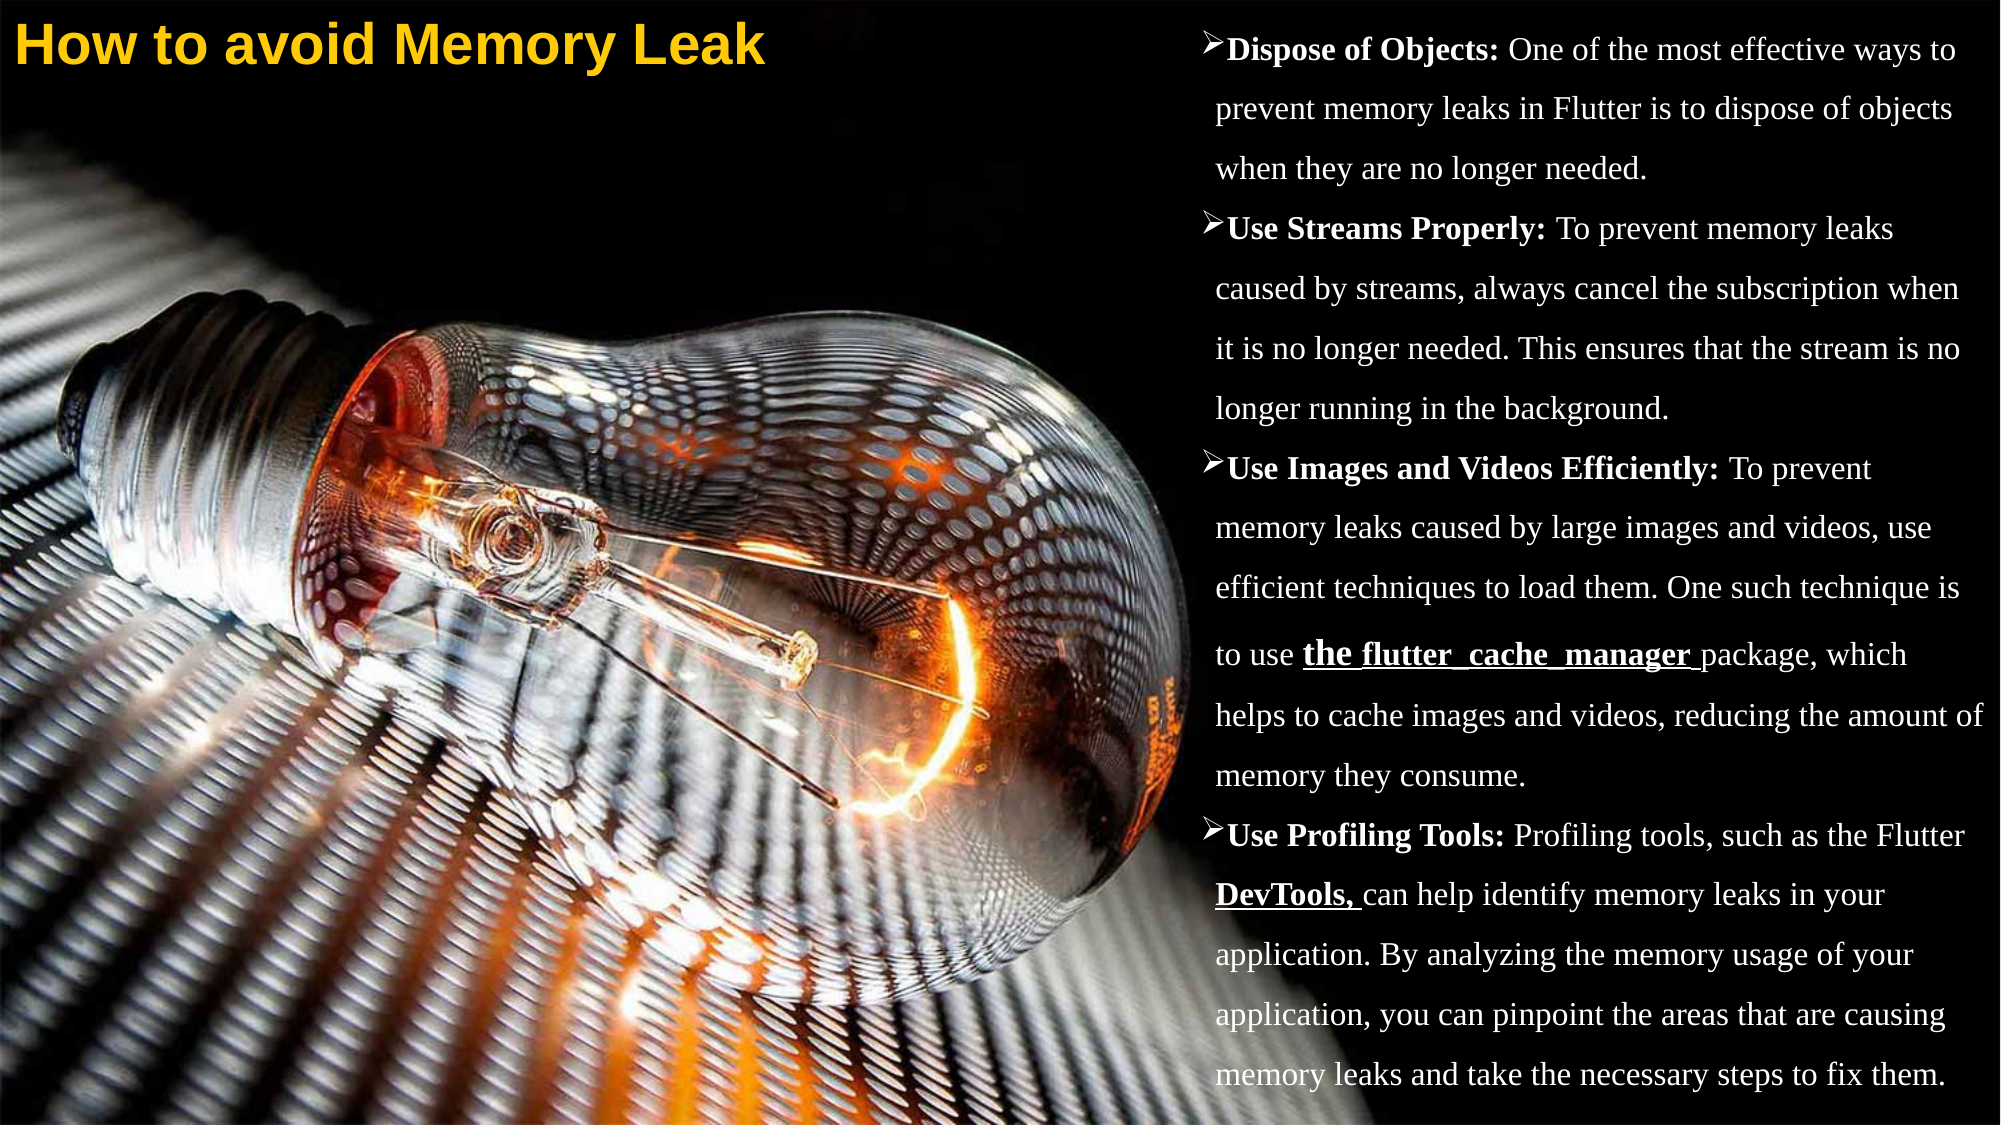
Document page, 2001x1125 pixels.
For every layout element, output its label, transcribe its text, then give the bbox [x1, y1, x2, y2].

picture [0, 0, 2001, 1125]
text_box Dispose of Objects: One of the most effective ways to prevent memory leaks in Flutter is to dispose of objects when they are no longer needed. Use Streams Properly: To prevent memory leaks caused by streams, always cancel the subscription when it is no longer needed. This ensures that the stream is no longer running in the background. Use Images and Videos Efficiently: To prevent memory leaks caused by large images and videos, use efficient techniques to load them. One such technique is to use the flutter_cache_manager package, which helps to cache images and videos, reducing the amount of memory they consume. Use Profiling Tools: Profiling tools, such as the Flutter DevTools, can help identify memory leaks in your application. By analyzing the memory usage of your application, you can pinpoint the areas that are causing memory leaks and take the necessary steps to fix them. [1185, 0, 2000, 1100]
text_box How to avoid Memory Leak [0, 0, 1186, 84]
